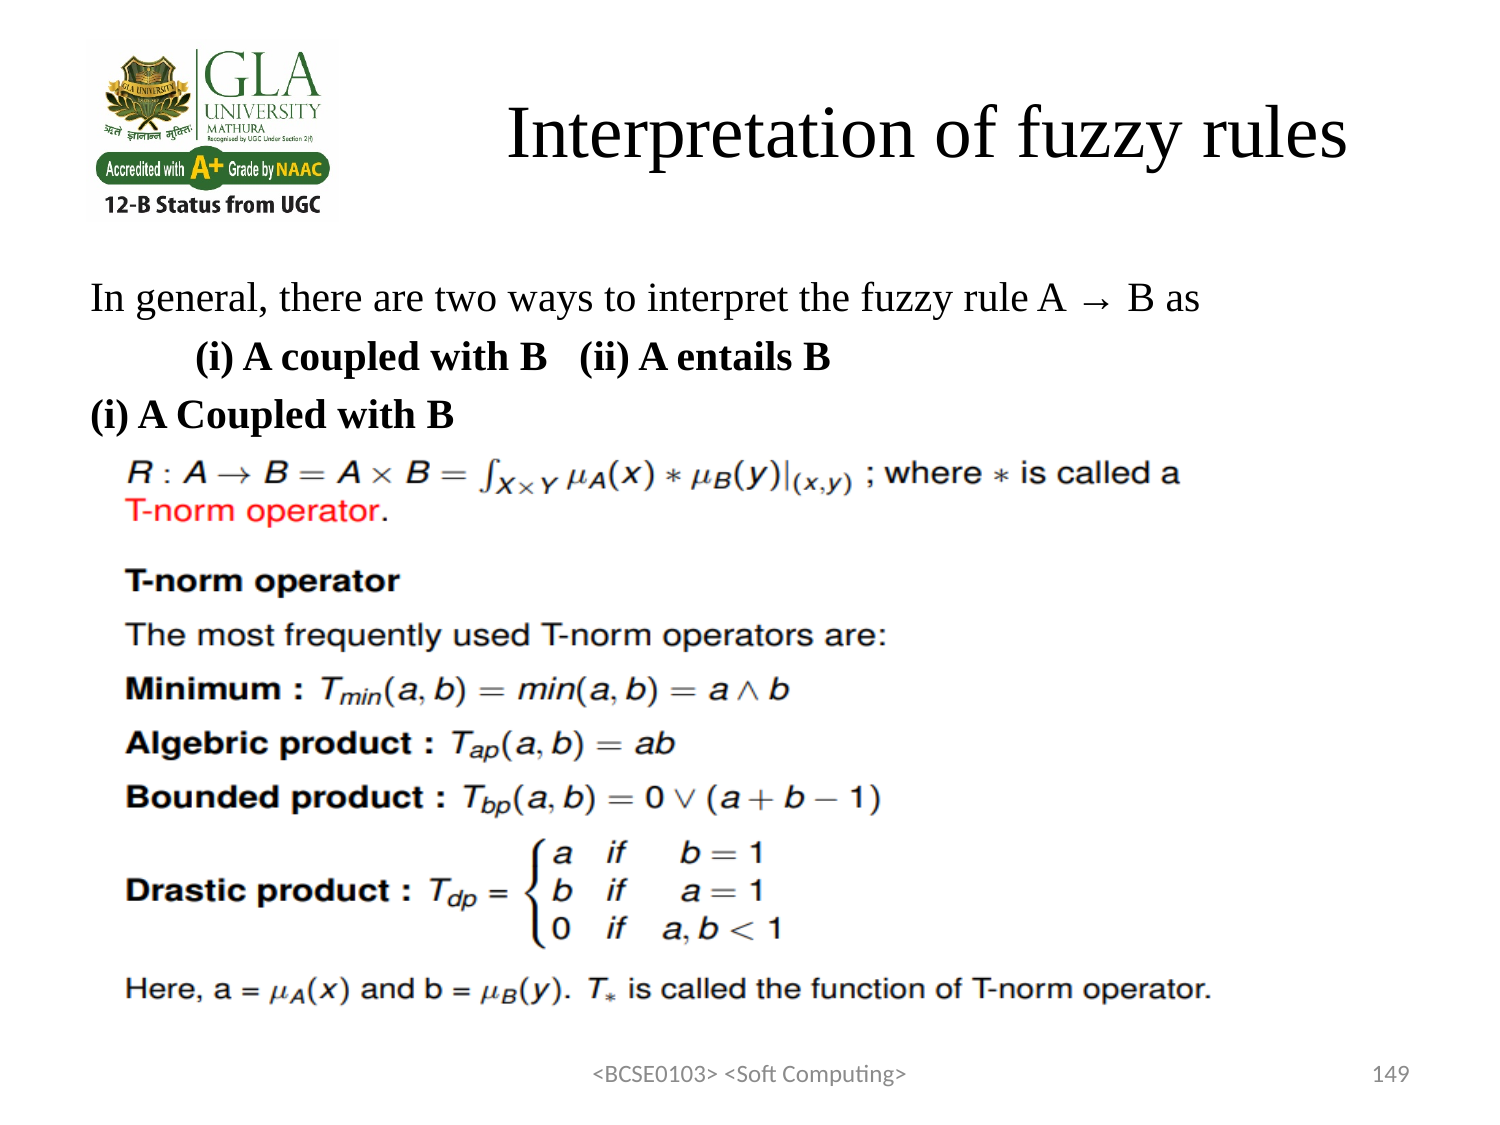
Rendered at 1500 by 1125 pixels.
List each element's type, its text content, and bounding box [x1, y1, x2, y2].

title Interpretation of fuzzy rules [431, 45, 1425, 211]
list In general, there are two ways to interpret the fuzzy rule A → B as (i) A coupled with B (ii) A entails B (i) A Coupled with B [75, 262, 1425, 1005]
picture [100, 444, 1259, 1024]
slide_number 149 [1074, 1042, 1425, 1103]
picture [86, 39, 339, 222]
footer <BCSE0103> <Soft Computing> [512, 1042, 988, 1103]
